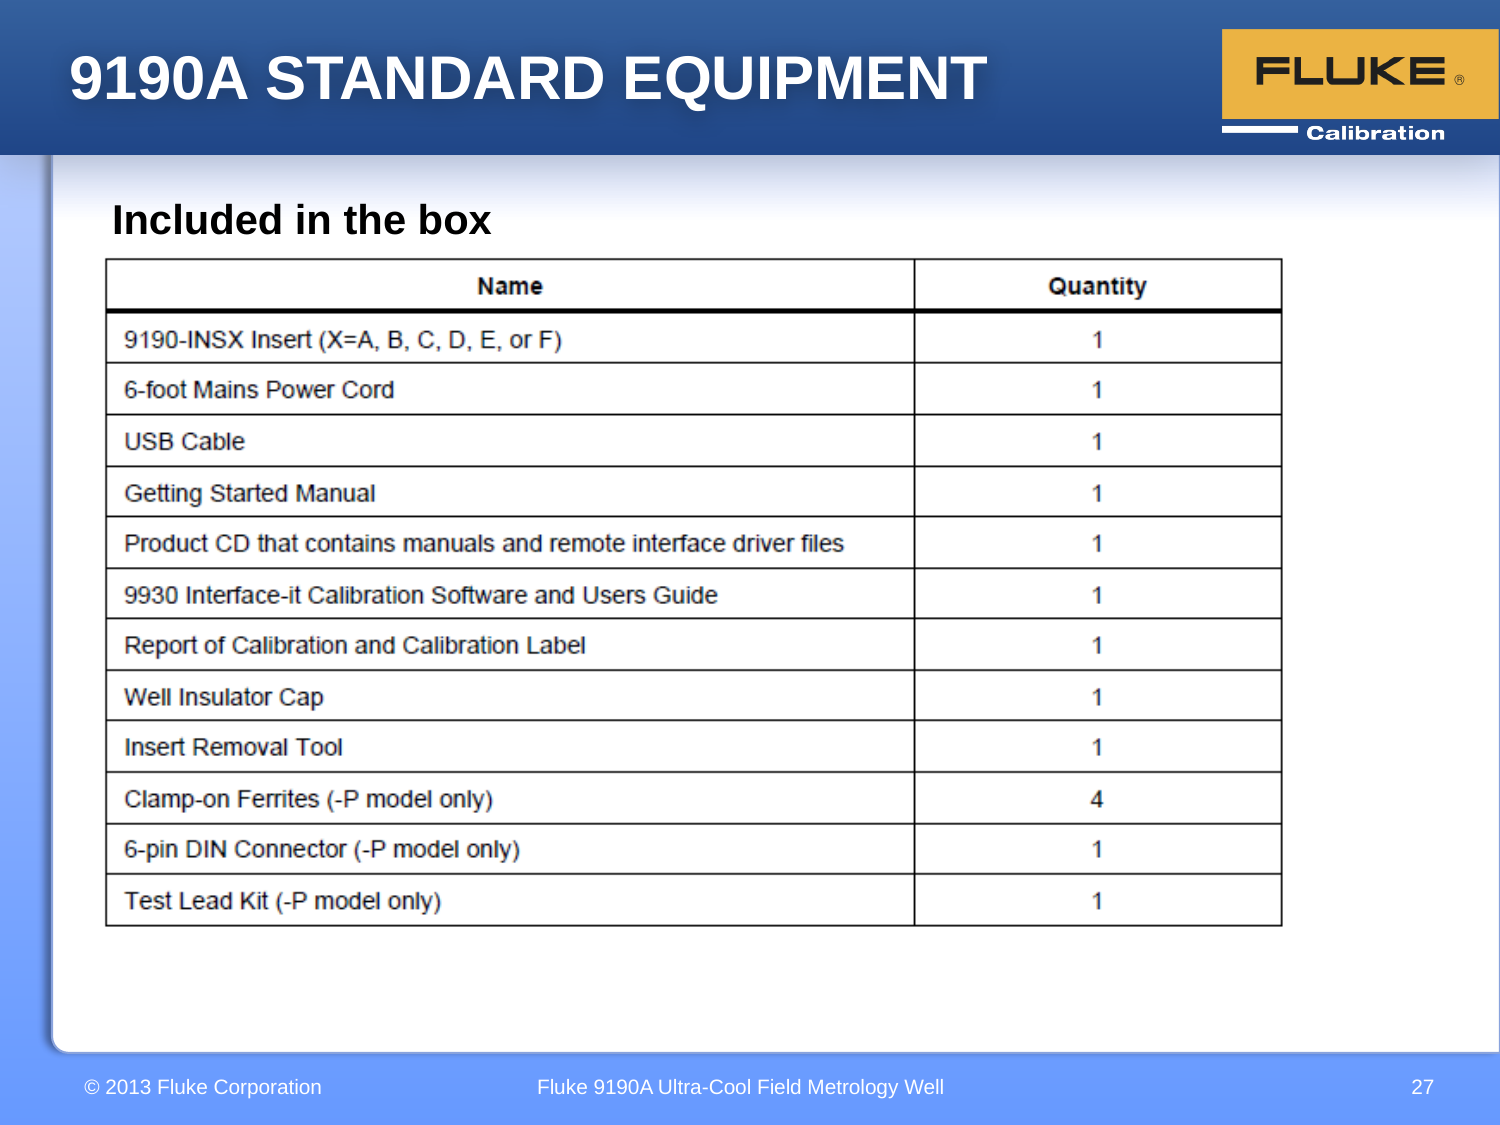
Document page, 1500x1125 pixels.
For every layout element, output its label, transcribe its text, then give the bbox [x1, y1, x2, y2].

text_box Included in the box [97, 185, 848, 250]
picture [1222, 27, 1500, 140]
title 9190A Standard Equipment [54, 37, 1217, 120]
picture [97, 250, 1295, 939]
